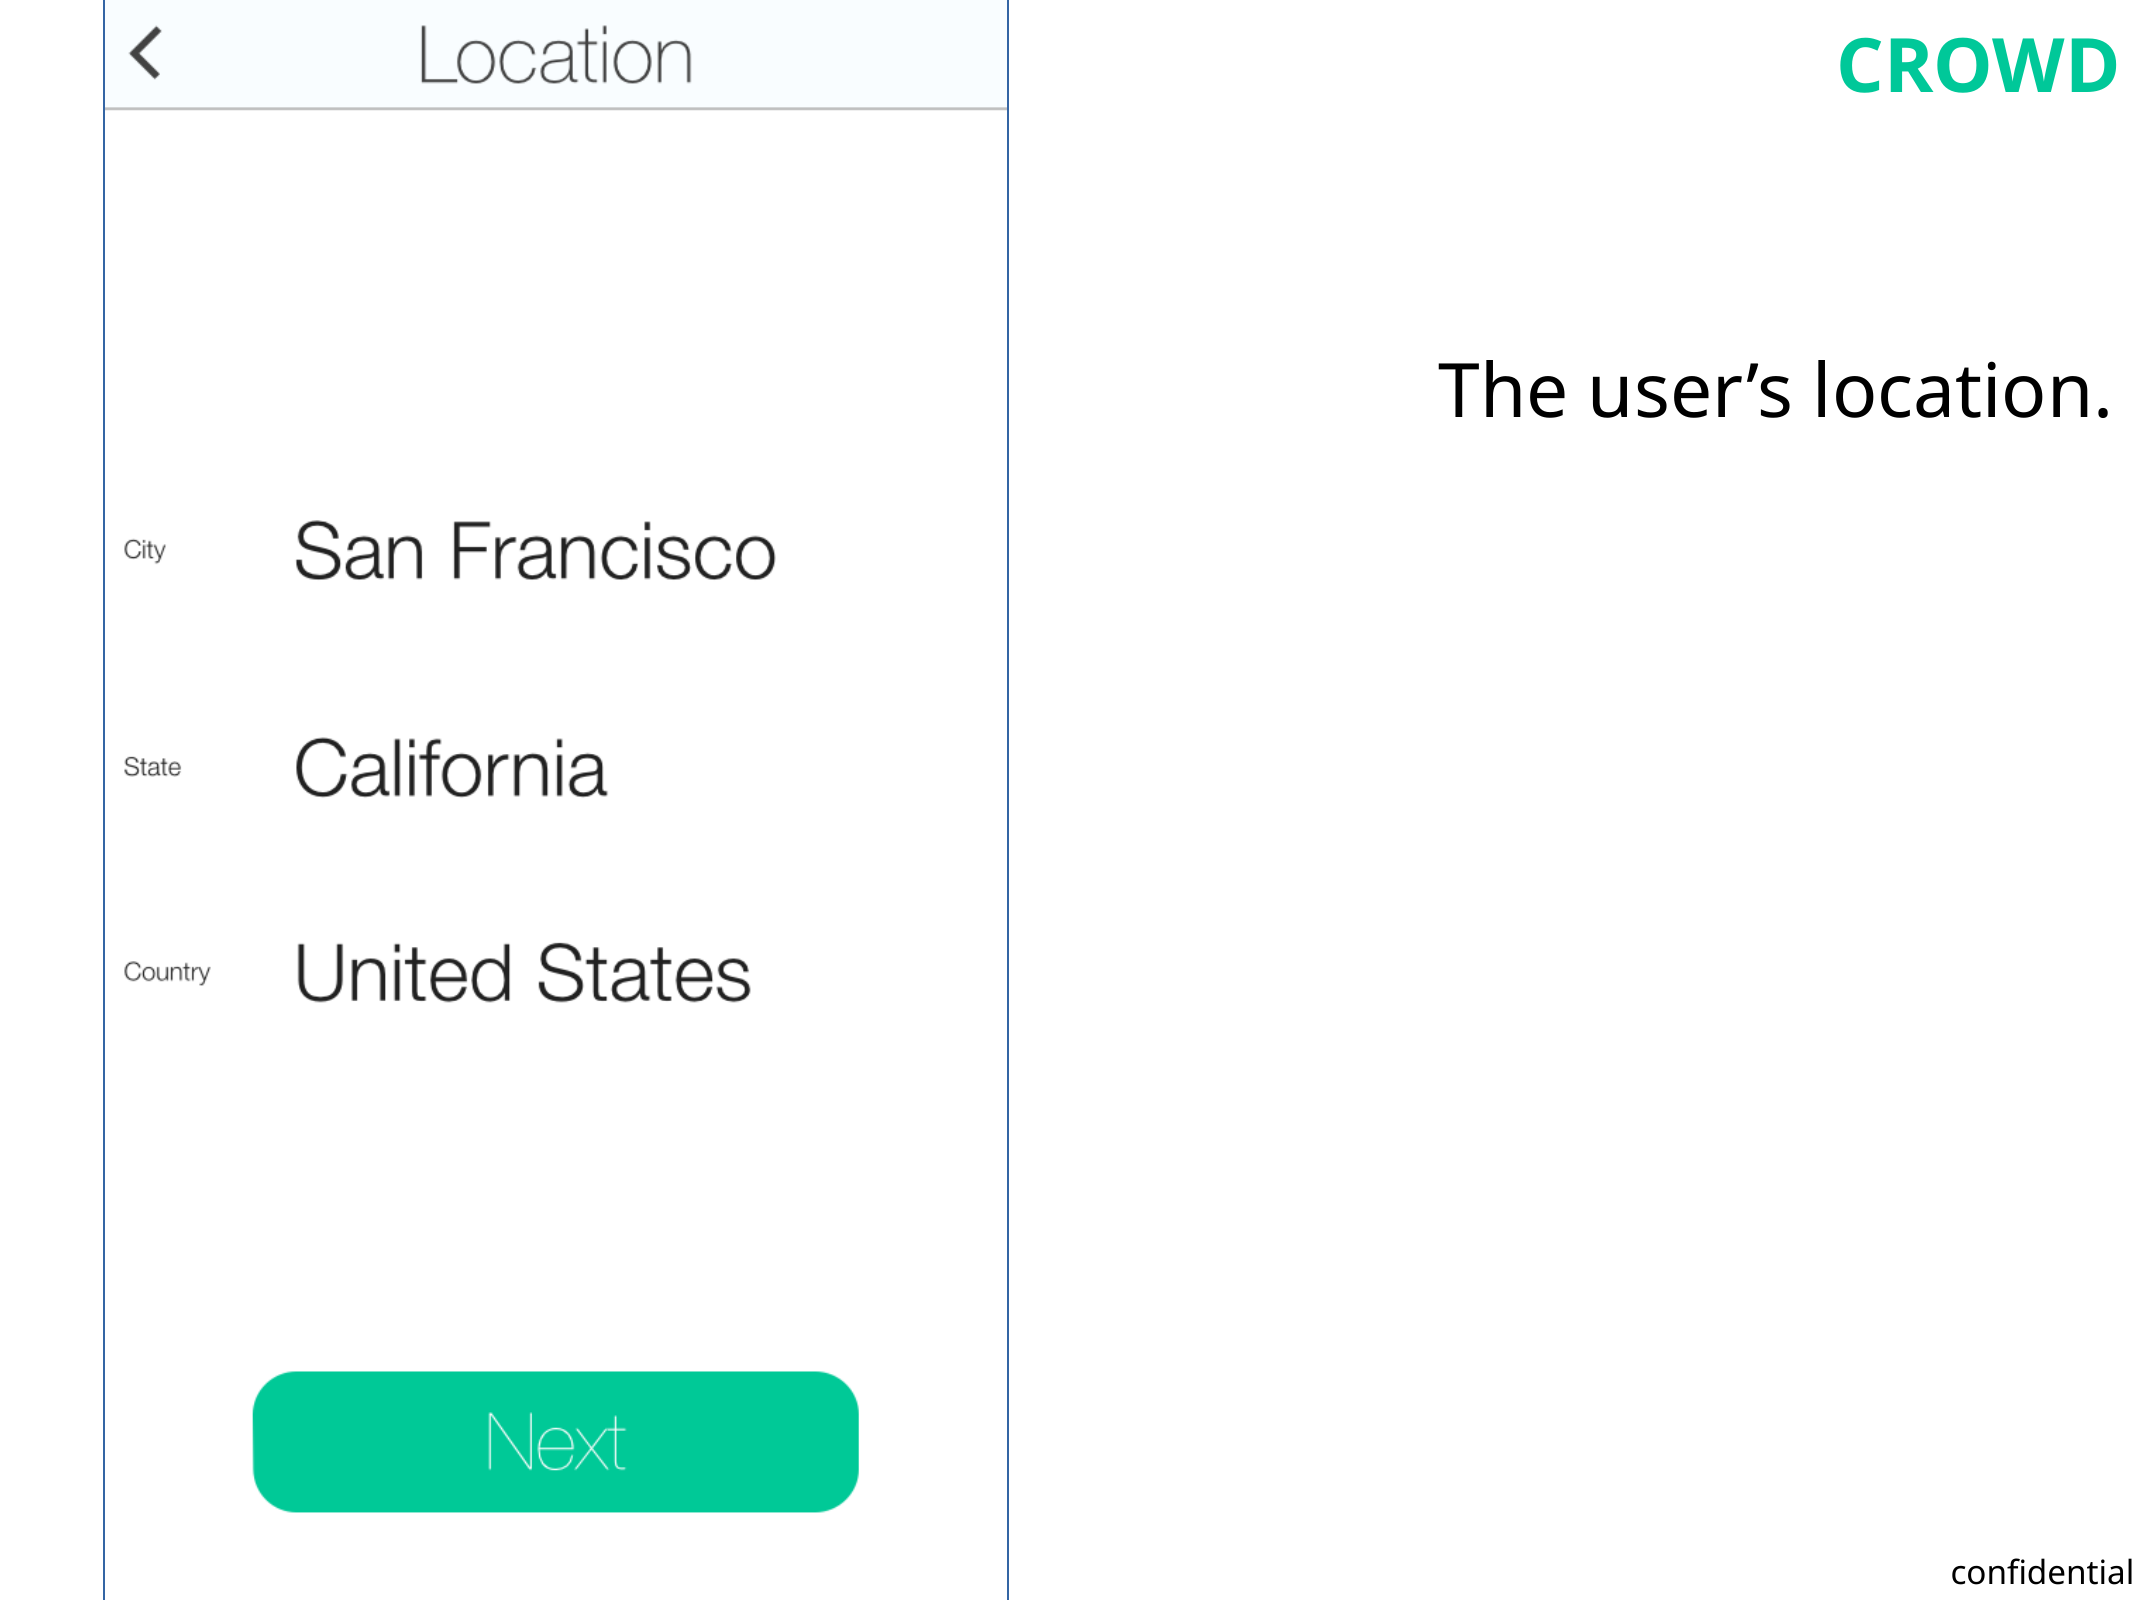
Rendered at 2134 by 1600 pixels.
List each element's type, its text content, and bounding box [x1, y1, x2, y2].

text_box The user’s location. [1015, 334, 2122, 441]
picture [104, 0, 1007, 1600]
